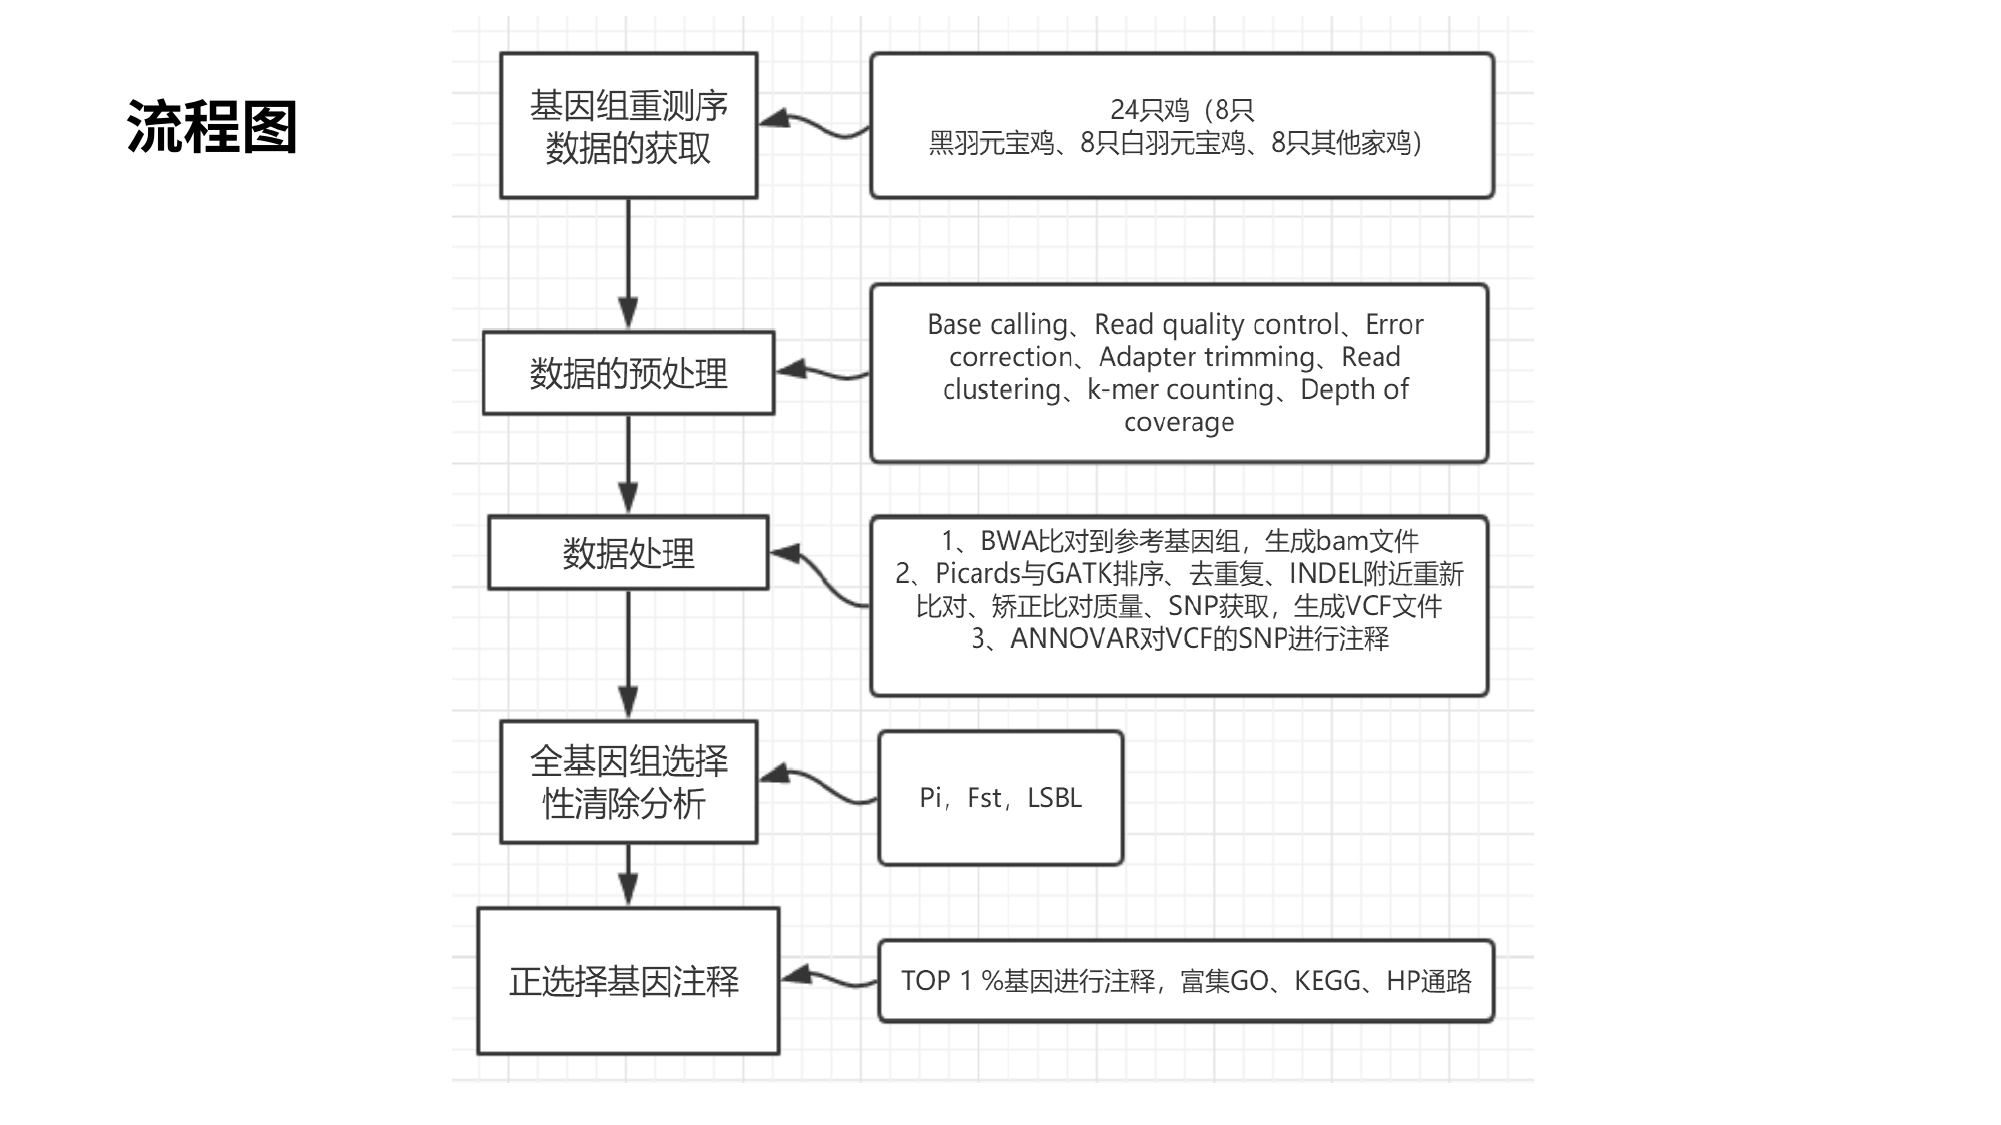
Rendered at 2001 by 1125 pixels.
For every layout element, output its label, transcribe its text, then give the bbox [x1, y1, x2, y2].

title 流程图 [109, 0, 1890, 169]
picture [452, 16, 1534, 1083]
